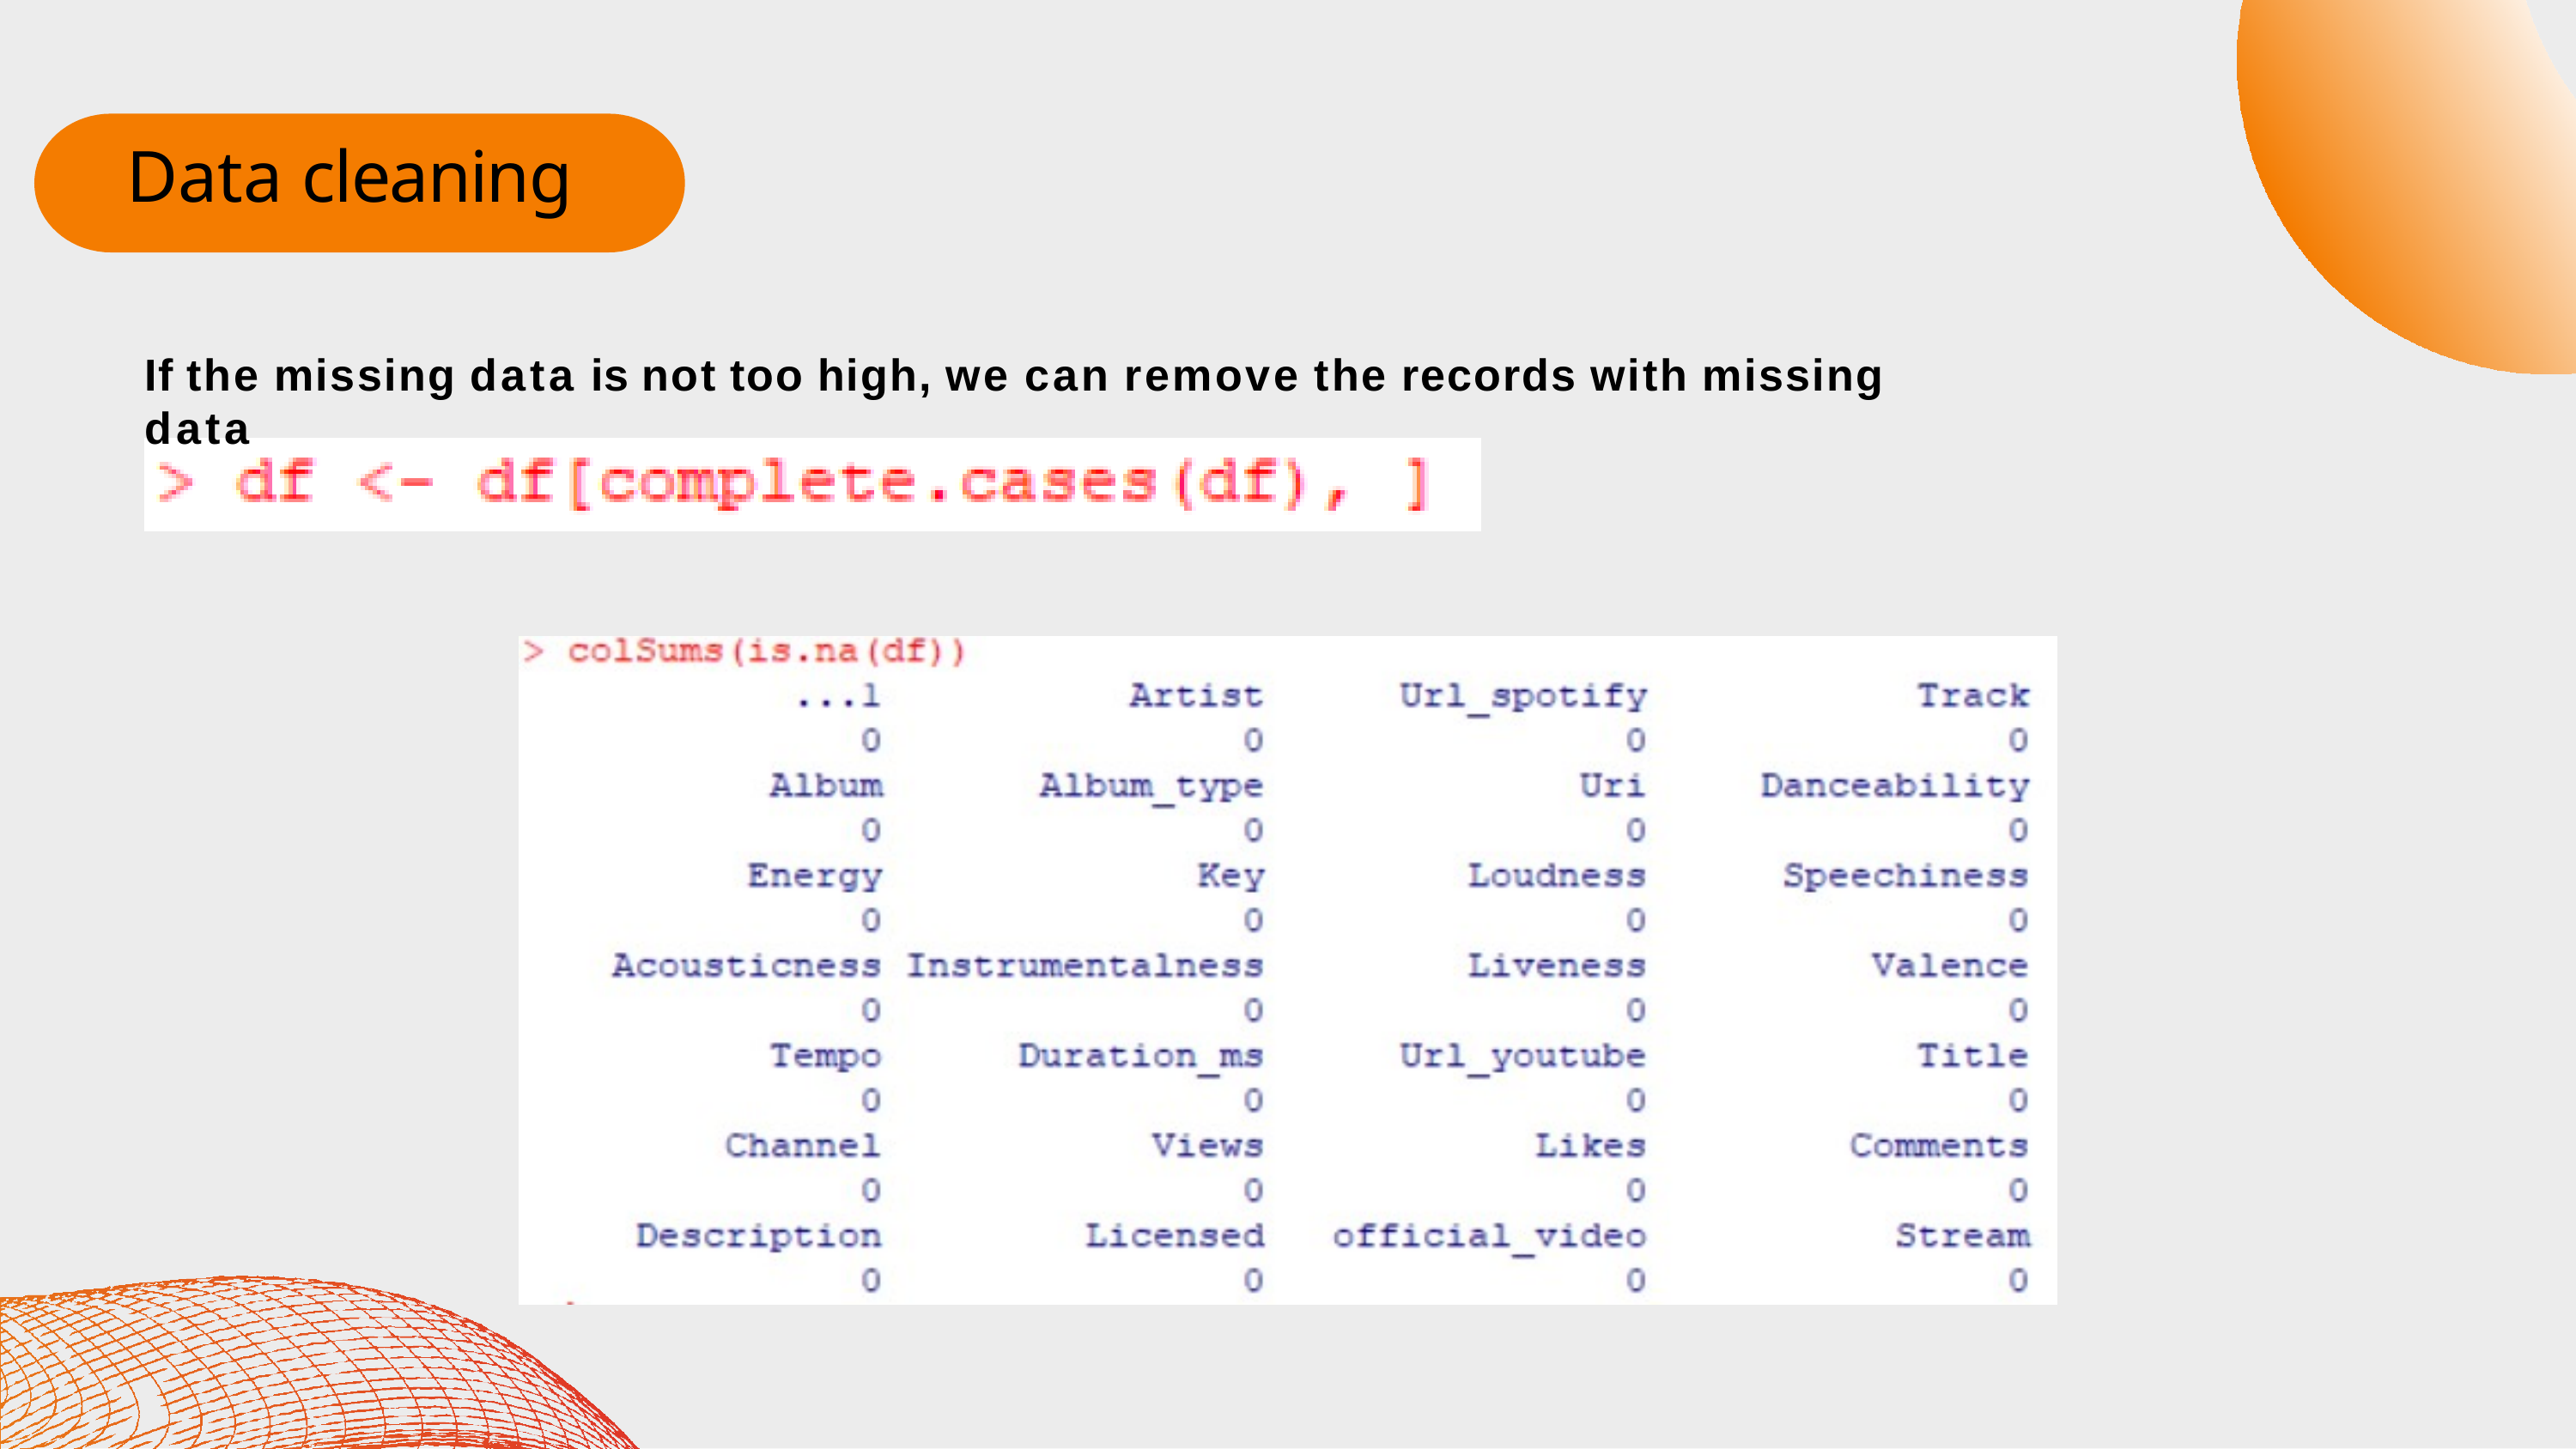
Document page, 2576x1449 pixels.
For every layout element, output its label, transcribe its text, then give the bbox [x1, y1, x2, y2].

text_box [33, 113, 685, 253]
picture [144, 438, 1482, 531]
text_box Data cleaning [124, 130, 586, 216]
text_box If the missing data is not too high, we can remove the records with missing data [143, 344, 1971, 454]
picture [2237, 0, 2576, 374]
picture [0, 635, 2057, 1449]
